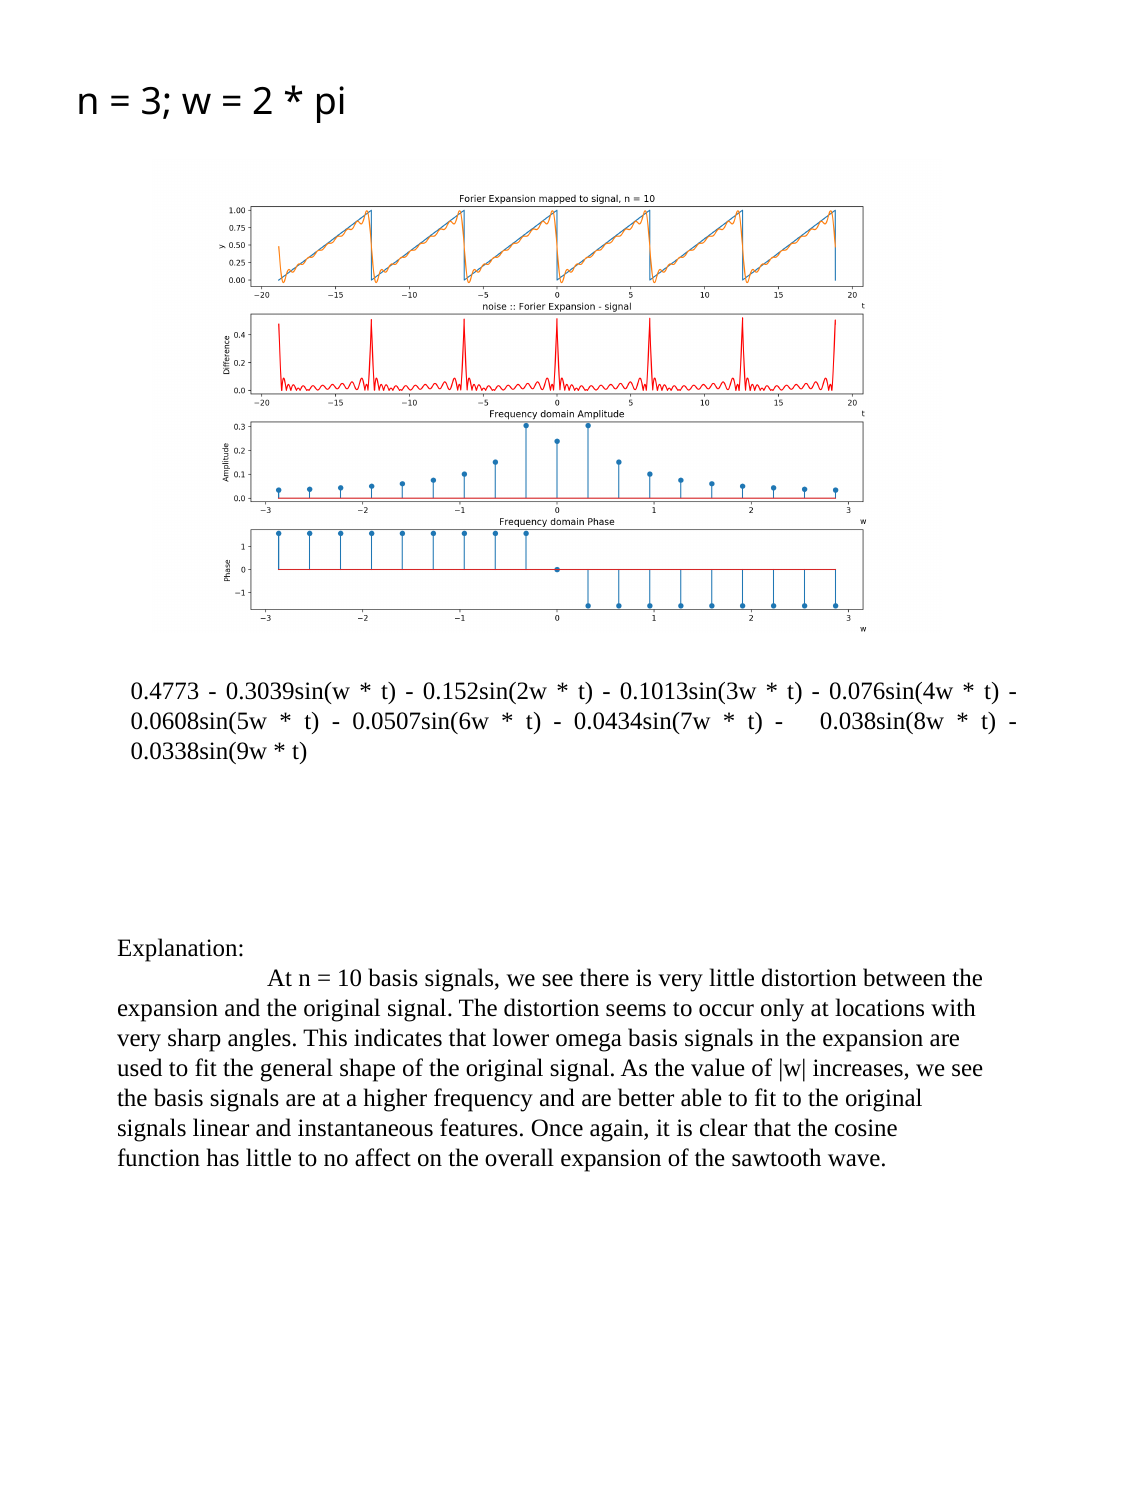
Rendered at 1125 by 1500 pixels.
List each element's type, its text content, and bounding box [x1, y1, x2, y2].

text_box 0.4773 - 0.3039sin(w * t) - 0.152sin(2w * t) - 0.1013sin(3w * t) - 0.076sin(4w * t) - 0.0608sin(5w * t) - 0.0507sin(6w * t) - 0.0434sin(7w * t) - 0.038sin(8w * t) - 0.0338sin(9w * t) [115, 666, 1033, 772]
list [152, 159, 942, 633]
title n = 3; w = 2 * pi [61, 68, 1033, 138]
text_box Explanation: At n = 10 basis signals, we see there is very little distortion between the expansion and the original signal. The distortion seems to occur only at locations with very sharp angles. This indicates that lower omega basis signals in the expansion are used to fit the general shape of the original signal. As the value of |w| increases, we see the basis signals are at a higher frequency and are better able to fit to the original signals linear and instantaneous features. Once again, it is clear that the cosine function has little to no affect on the overall expansion of the sawtooth wave. [102, 924, 1000, 1179]
